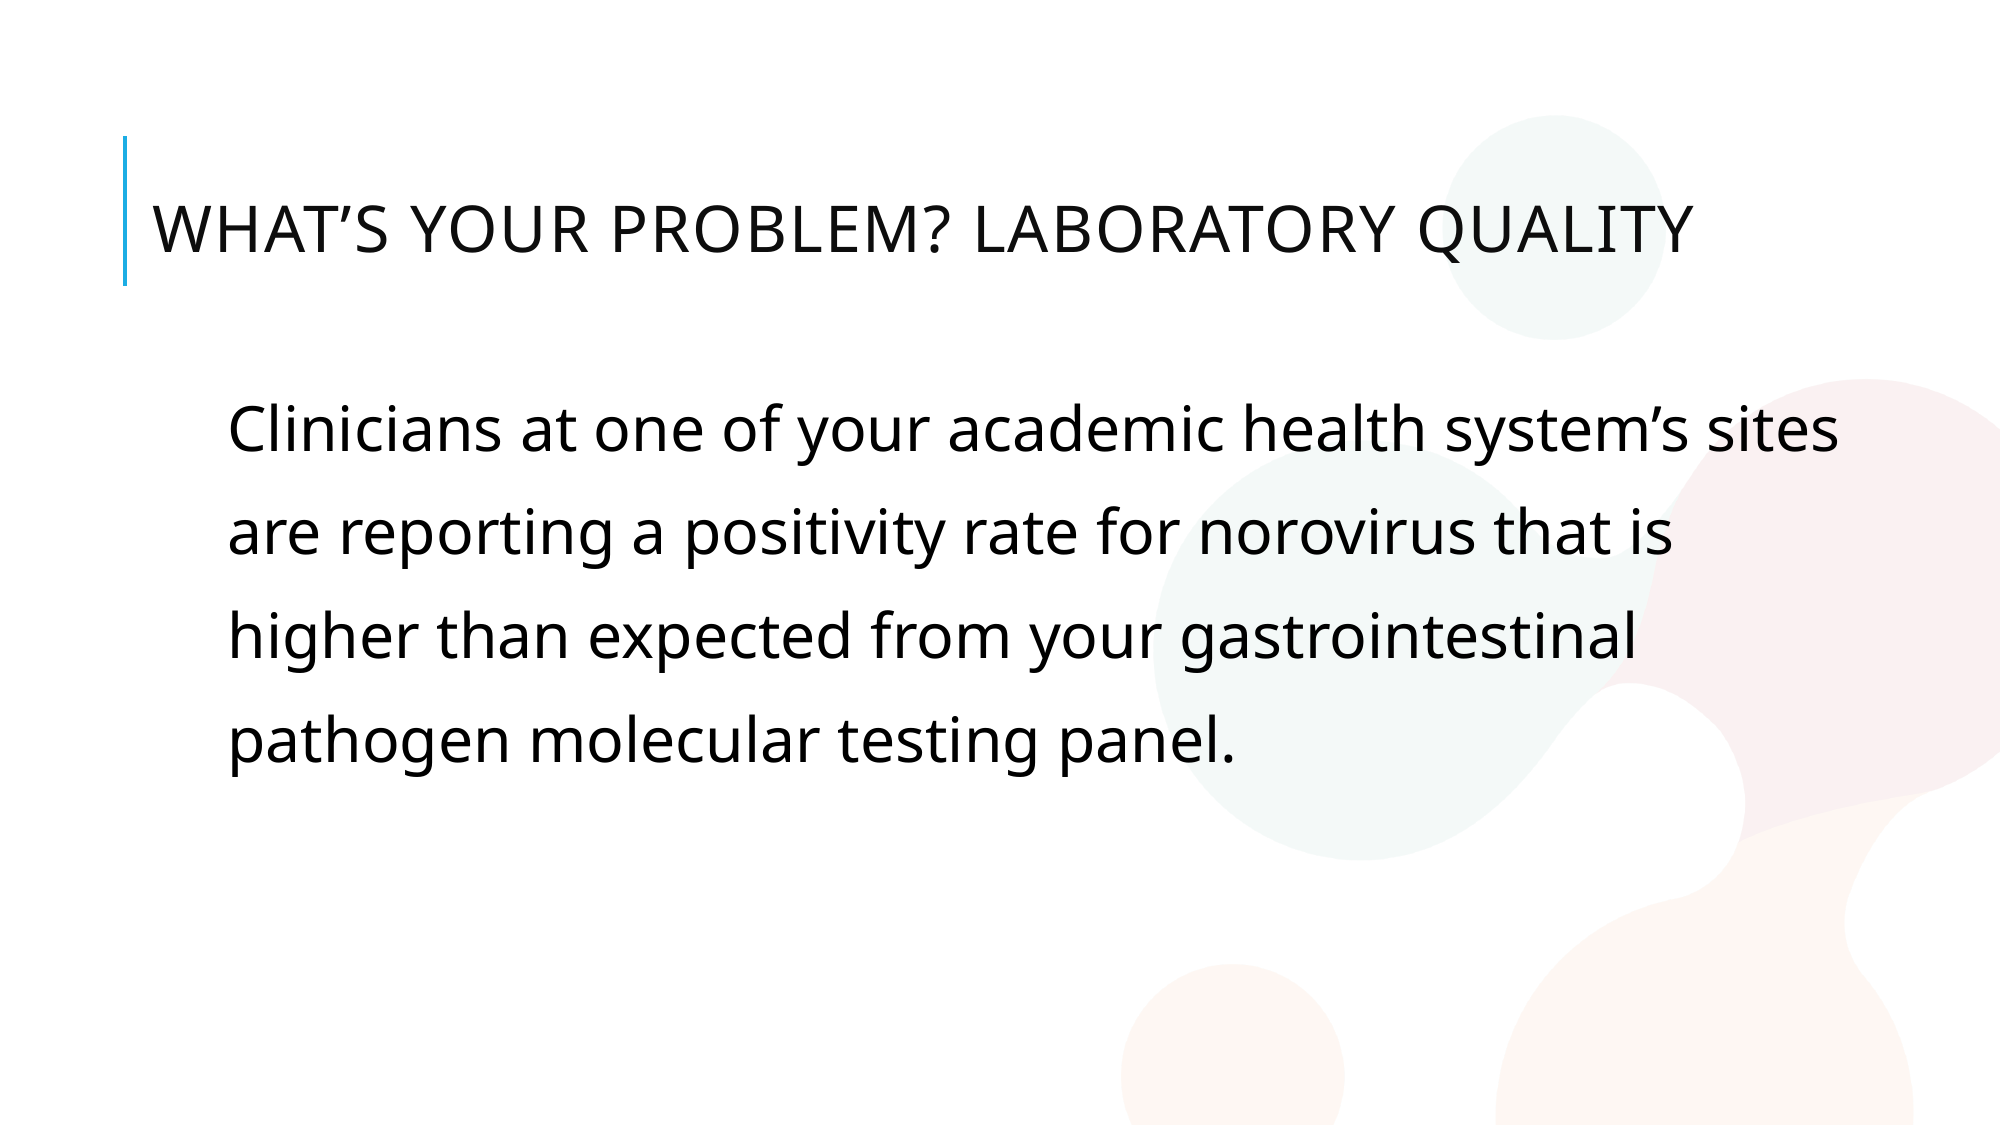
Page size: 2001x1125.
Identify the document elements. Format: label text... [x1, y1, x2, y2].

title What’s your problem? Laboratory quality [137, 157, 1863, 300]
list Clinicians at one of your academic health system’s sites are reporting a positivity rate for norovirus that is higher than expected from your gastrointestinal pathogen molecular testing panel. [137, 358, 1863, 1005]
